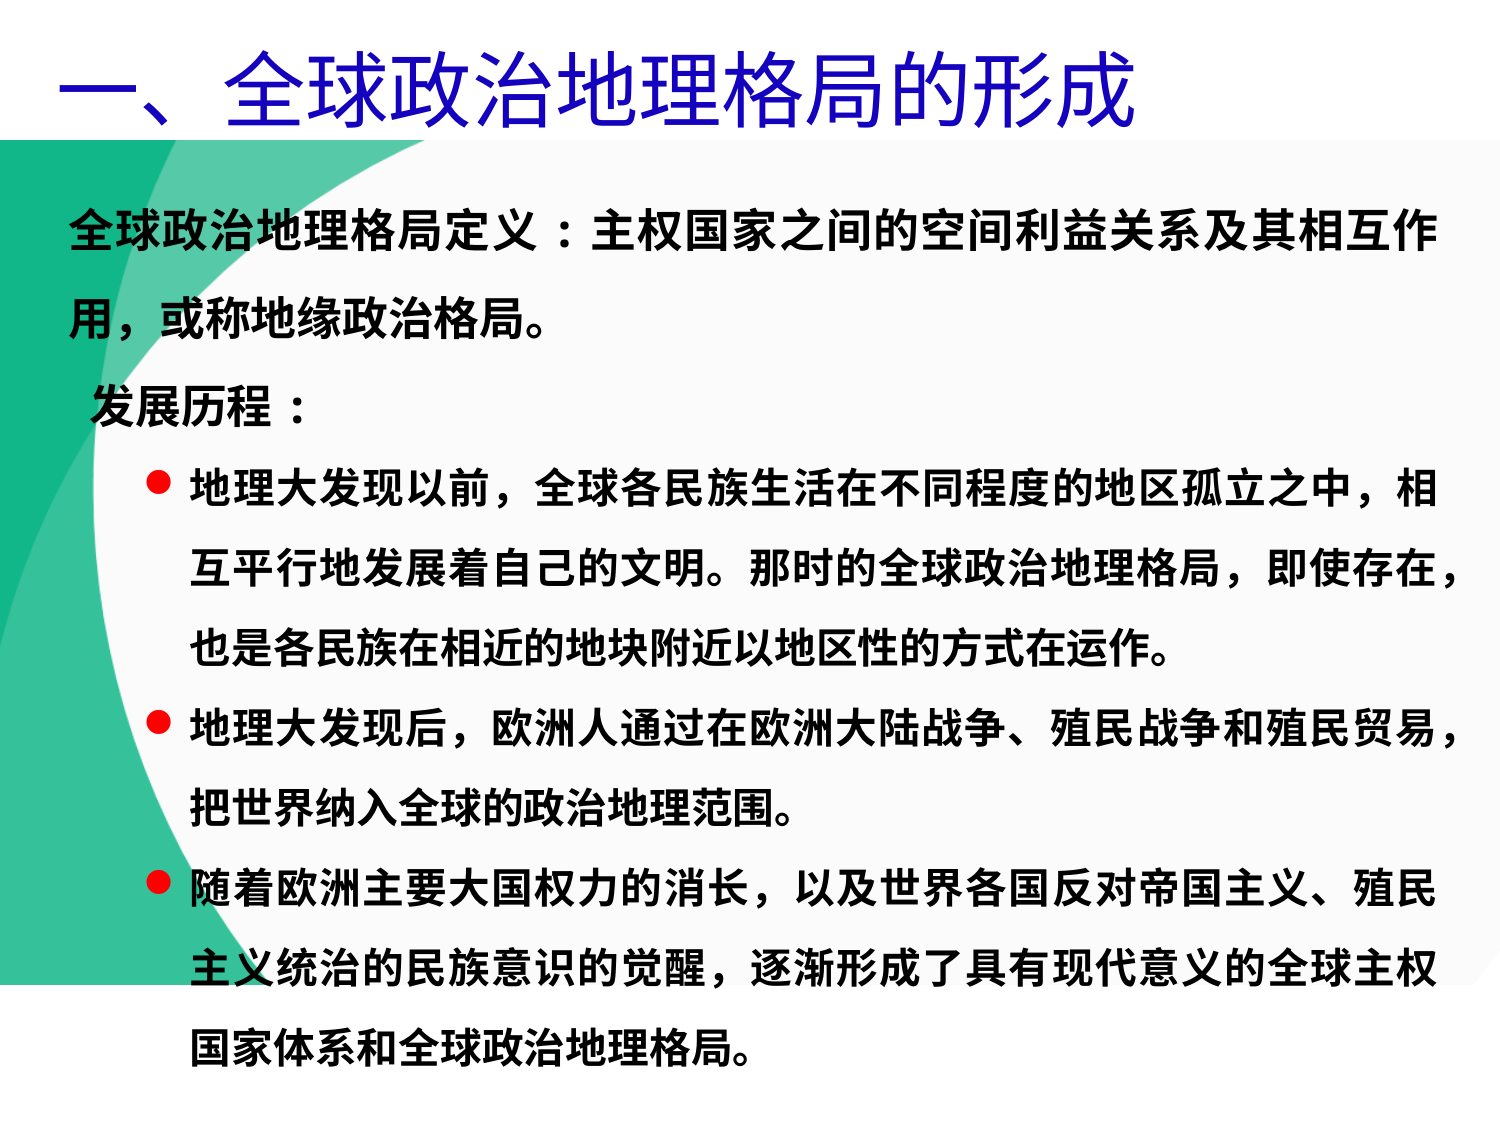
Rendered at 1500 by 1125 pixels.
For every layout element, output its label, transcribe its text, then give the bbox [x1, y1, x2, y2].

text_box 全球政治地理格局定义:主权国家之间的空间利益关系及其相互作用，或称地缘政治格局。 发展历程: 地理大发现以前，全球各民族生活在不同程度的地区孤立之中，相互平行地发展着自己的文明。那时的全球政治地理格局，即使存在，也是各民族在相近的地块附近以地区性的方式在运作。 地理大发现后，欧洲人通过在欧洲大陆战争、殖民战争和殖民贸易，把世界纳入全球的政治地理范围。 随着欧洲主要大国权力的消长，以及世界各国反对帝国主义、殖民主义统治的民族意识的觉醒，逐渐形成了具有现代意义的全球主权国家体系和全球政治地理格局。 [53, 985, 1454, 1062]
text_box 一、全球政治地理格局的形成 [41, 30, 1199, 140]
picture [0, 140, 1500, 985]
